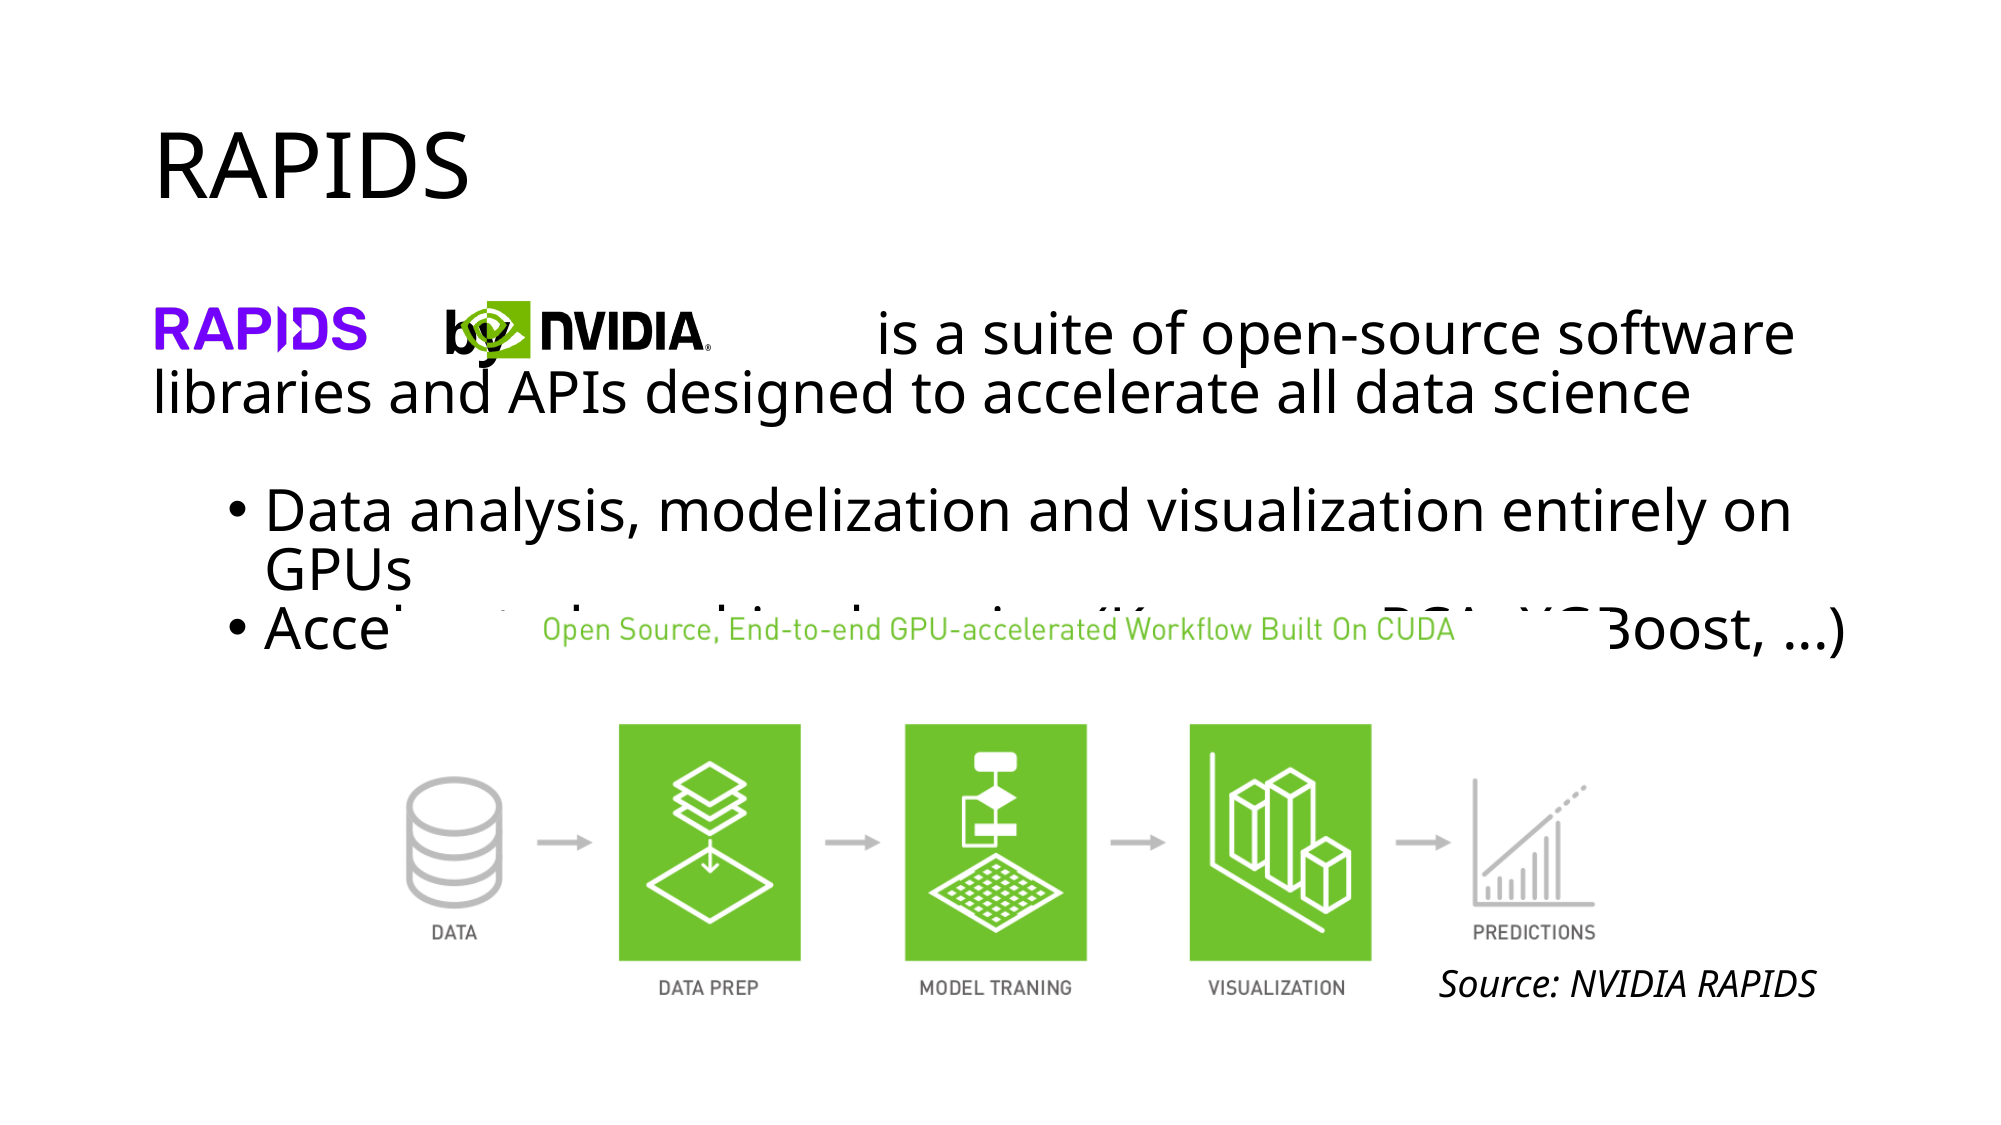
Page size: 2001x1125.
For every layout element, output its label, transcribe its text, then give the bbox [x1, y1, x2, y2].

picture [391, 610, 1610, 1013]
text_box Source: NVIDIA RAPIDS [1610, 952, 1864, 1012]
picture [448, 298, 719, 362]
picture [86, 231, 437, 429]
list by is a suite of open-source software libraries and APIs designed to accelerate all data science Data analysis, modelization and visualization entirely on GPUs Accelerated machine learning (K-means, PCA, XGBoost, ...) [137, 299, 1863, 1014]
title RAPIDS [137, 59, 1863, 278]
